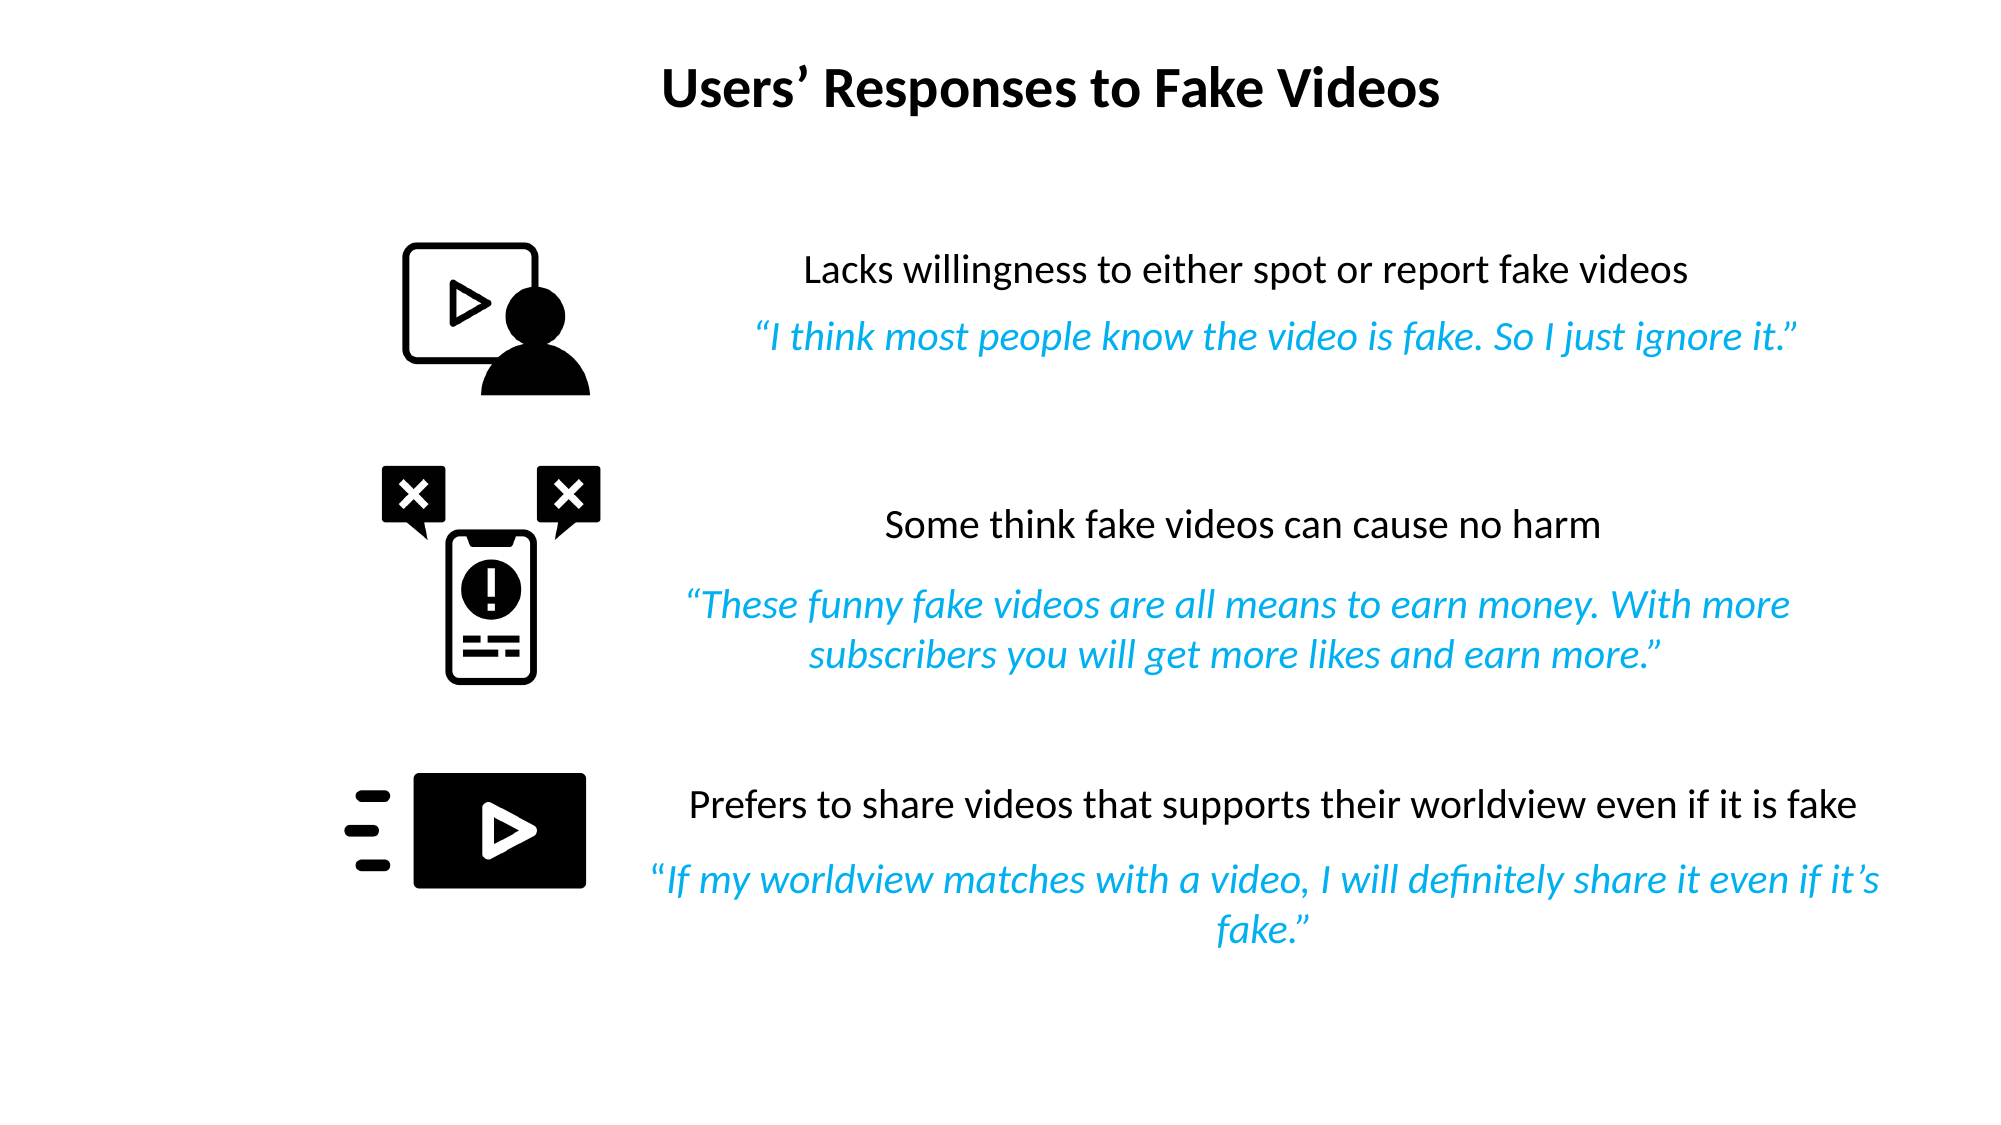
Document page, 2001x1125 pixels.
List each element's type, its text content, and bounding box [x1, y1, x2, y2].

text_box “If my worldview matches with a video, I will definitely share it even if it’s fake.” [618, 844, 1912, 960]
text_box “I think most people know the video is fake. So I just ignore it.” [737, 300, 1842, 366]
text_box Users’ Responses to Fake Videos [646, 41, 1527, 127]
text_box Lacks willingness to either spot or report fake videos [788, 234, 1791, 300]
text_box Some think fake videos can cause no harm [870, 489, 1820, 555]
text_box Prefers to share videos that supports their worldview even if it is fake [674, 769, 2000, 834]
picture [336, 766, 597, 904]
picture [377, 462, 606, 690]
picture [386, 191, 597, 413]
text_box “These funny fake videos are all means to earn money. With more subscribers you will get more likes and earn more.” [618, 569, 1857, 685]
